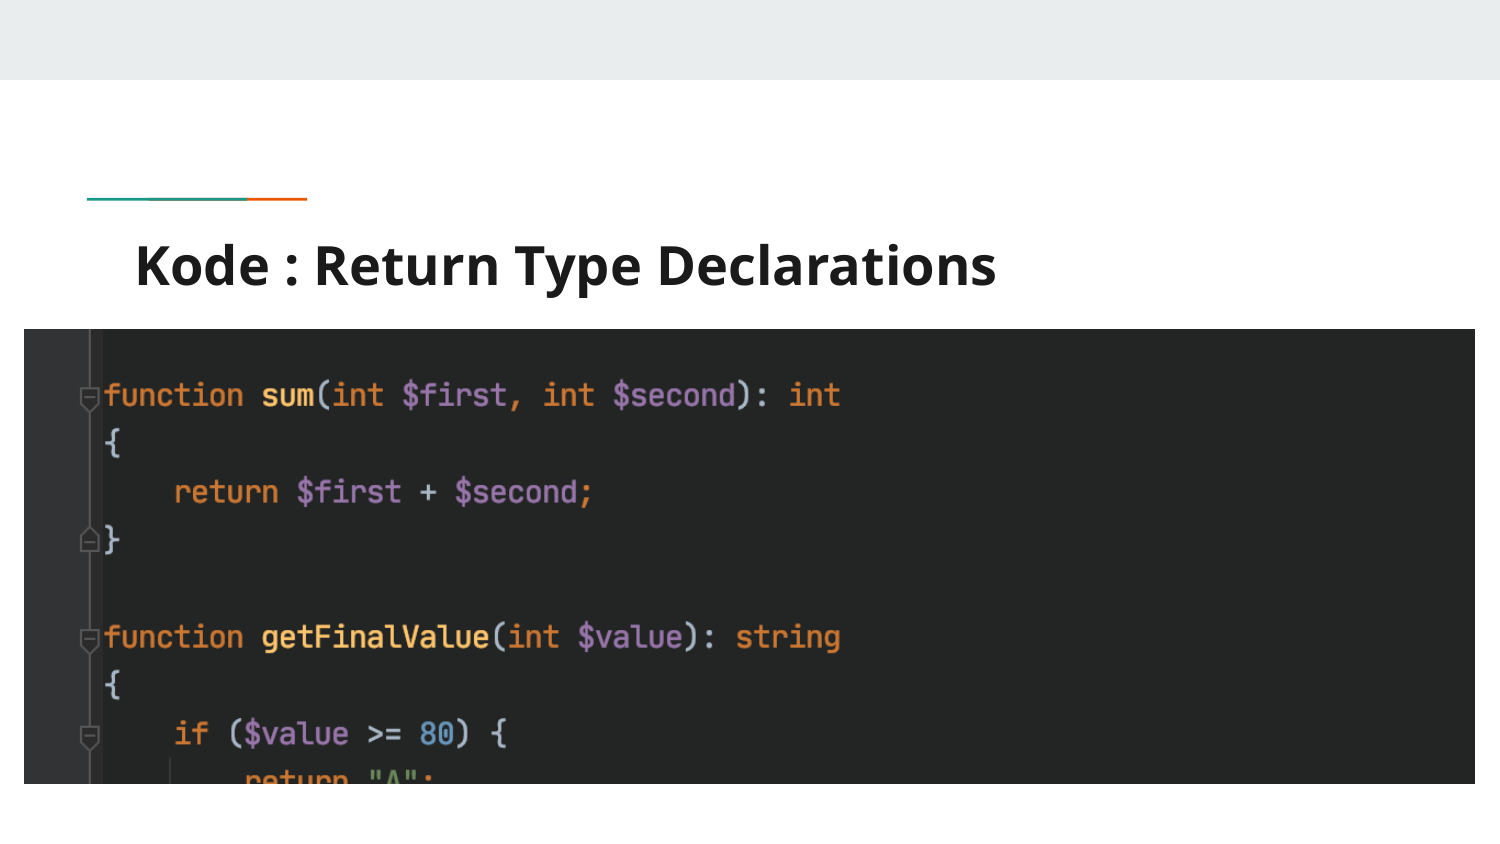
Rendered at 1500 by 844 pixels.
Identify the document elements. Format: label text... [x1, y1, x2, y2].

picture [24, 328, 1476, 784]
title Kode : Return Type Declarations [119, 216, 1381, 305]
